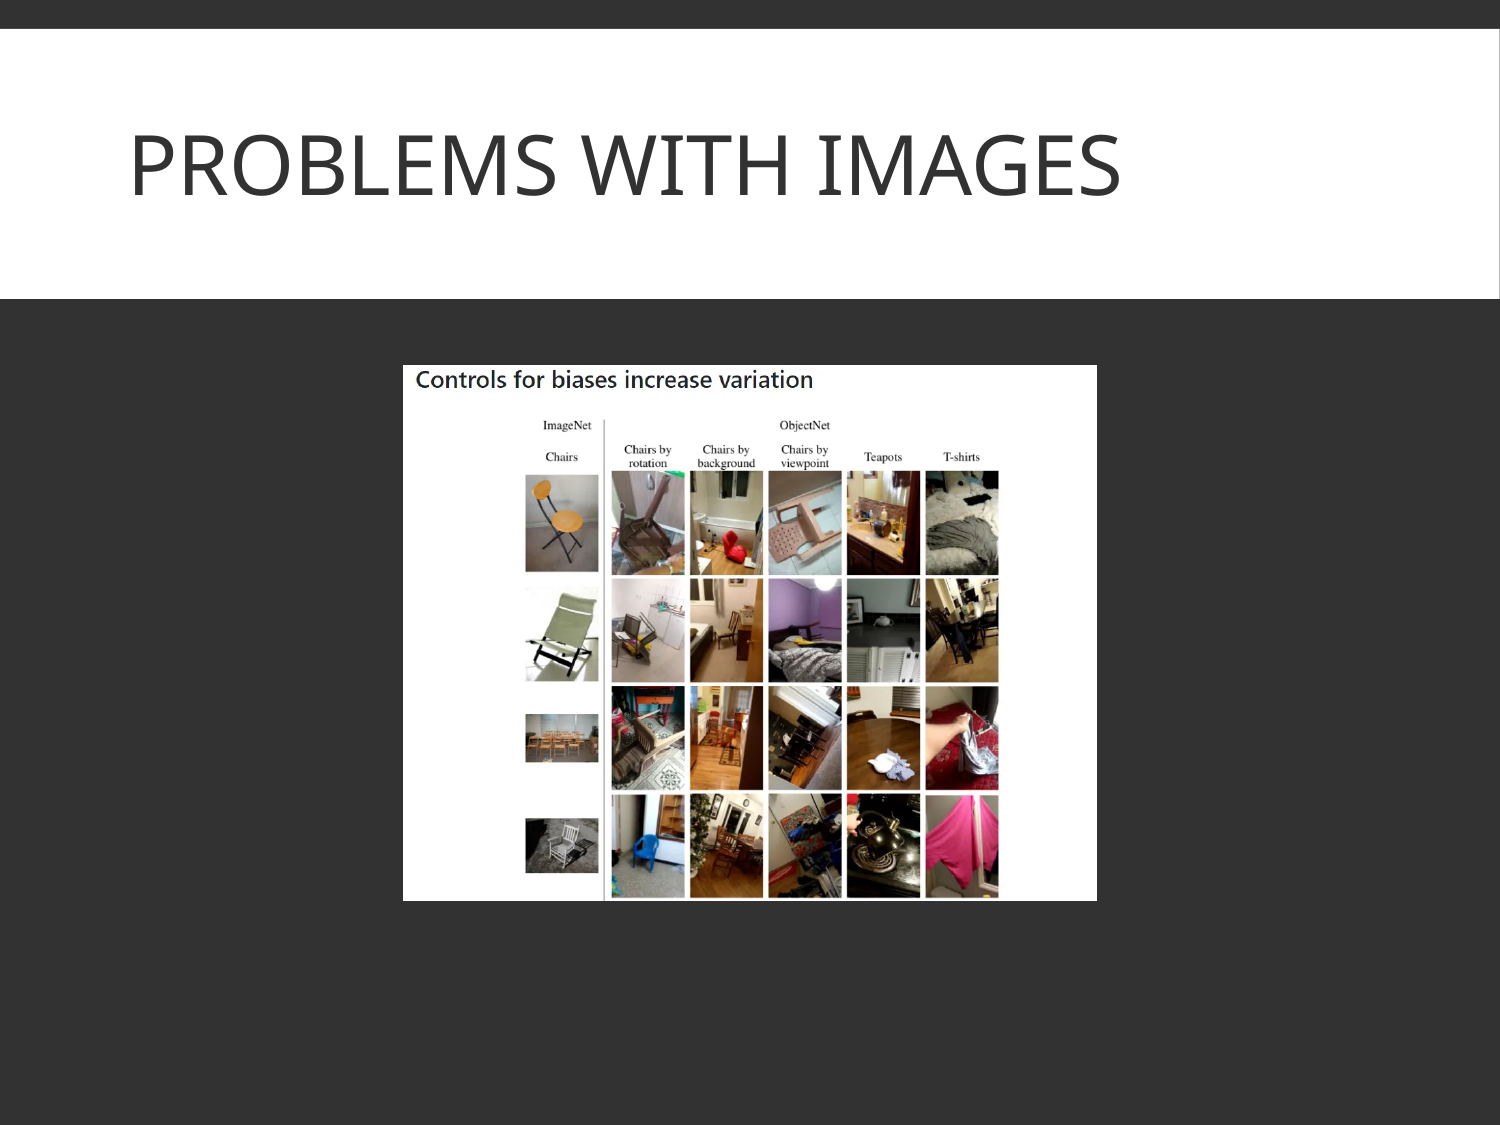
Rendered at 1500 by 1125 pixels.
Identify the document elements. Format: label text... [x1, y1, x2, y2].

title Problems with Images [112, 46, 1388, 295]
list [403, 364, 1097, 901]
